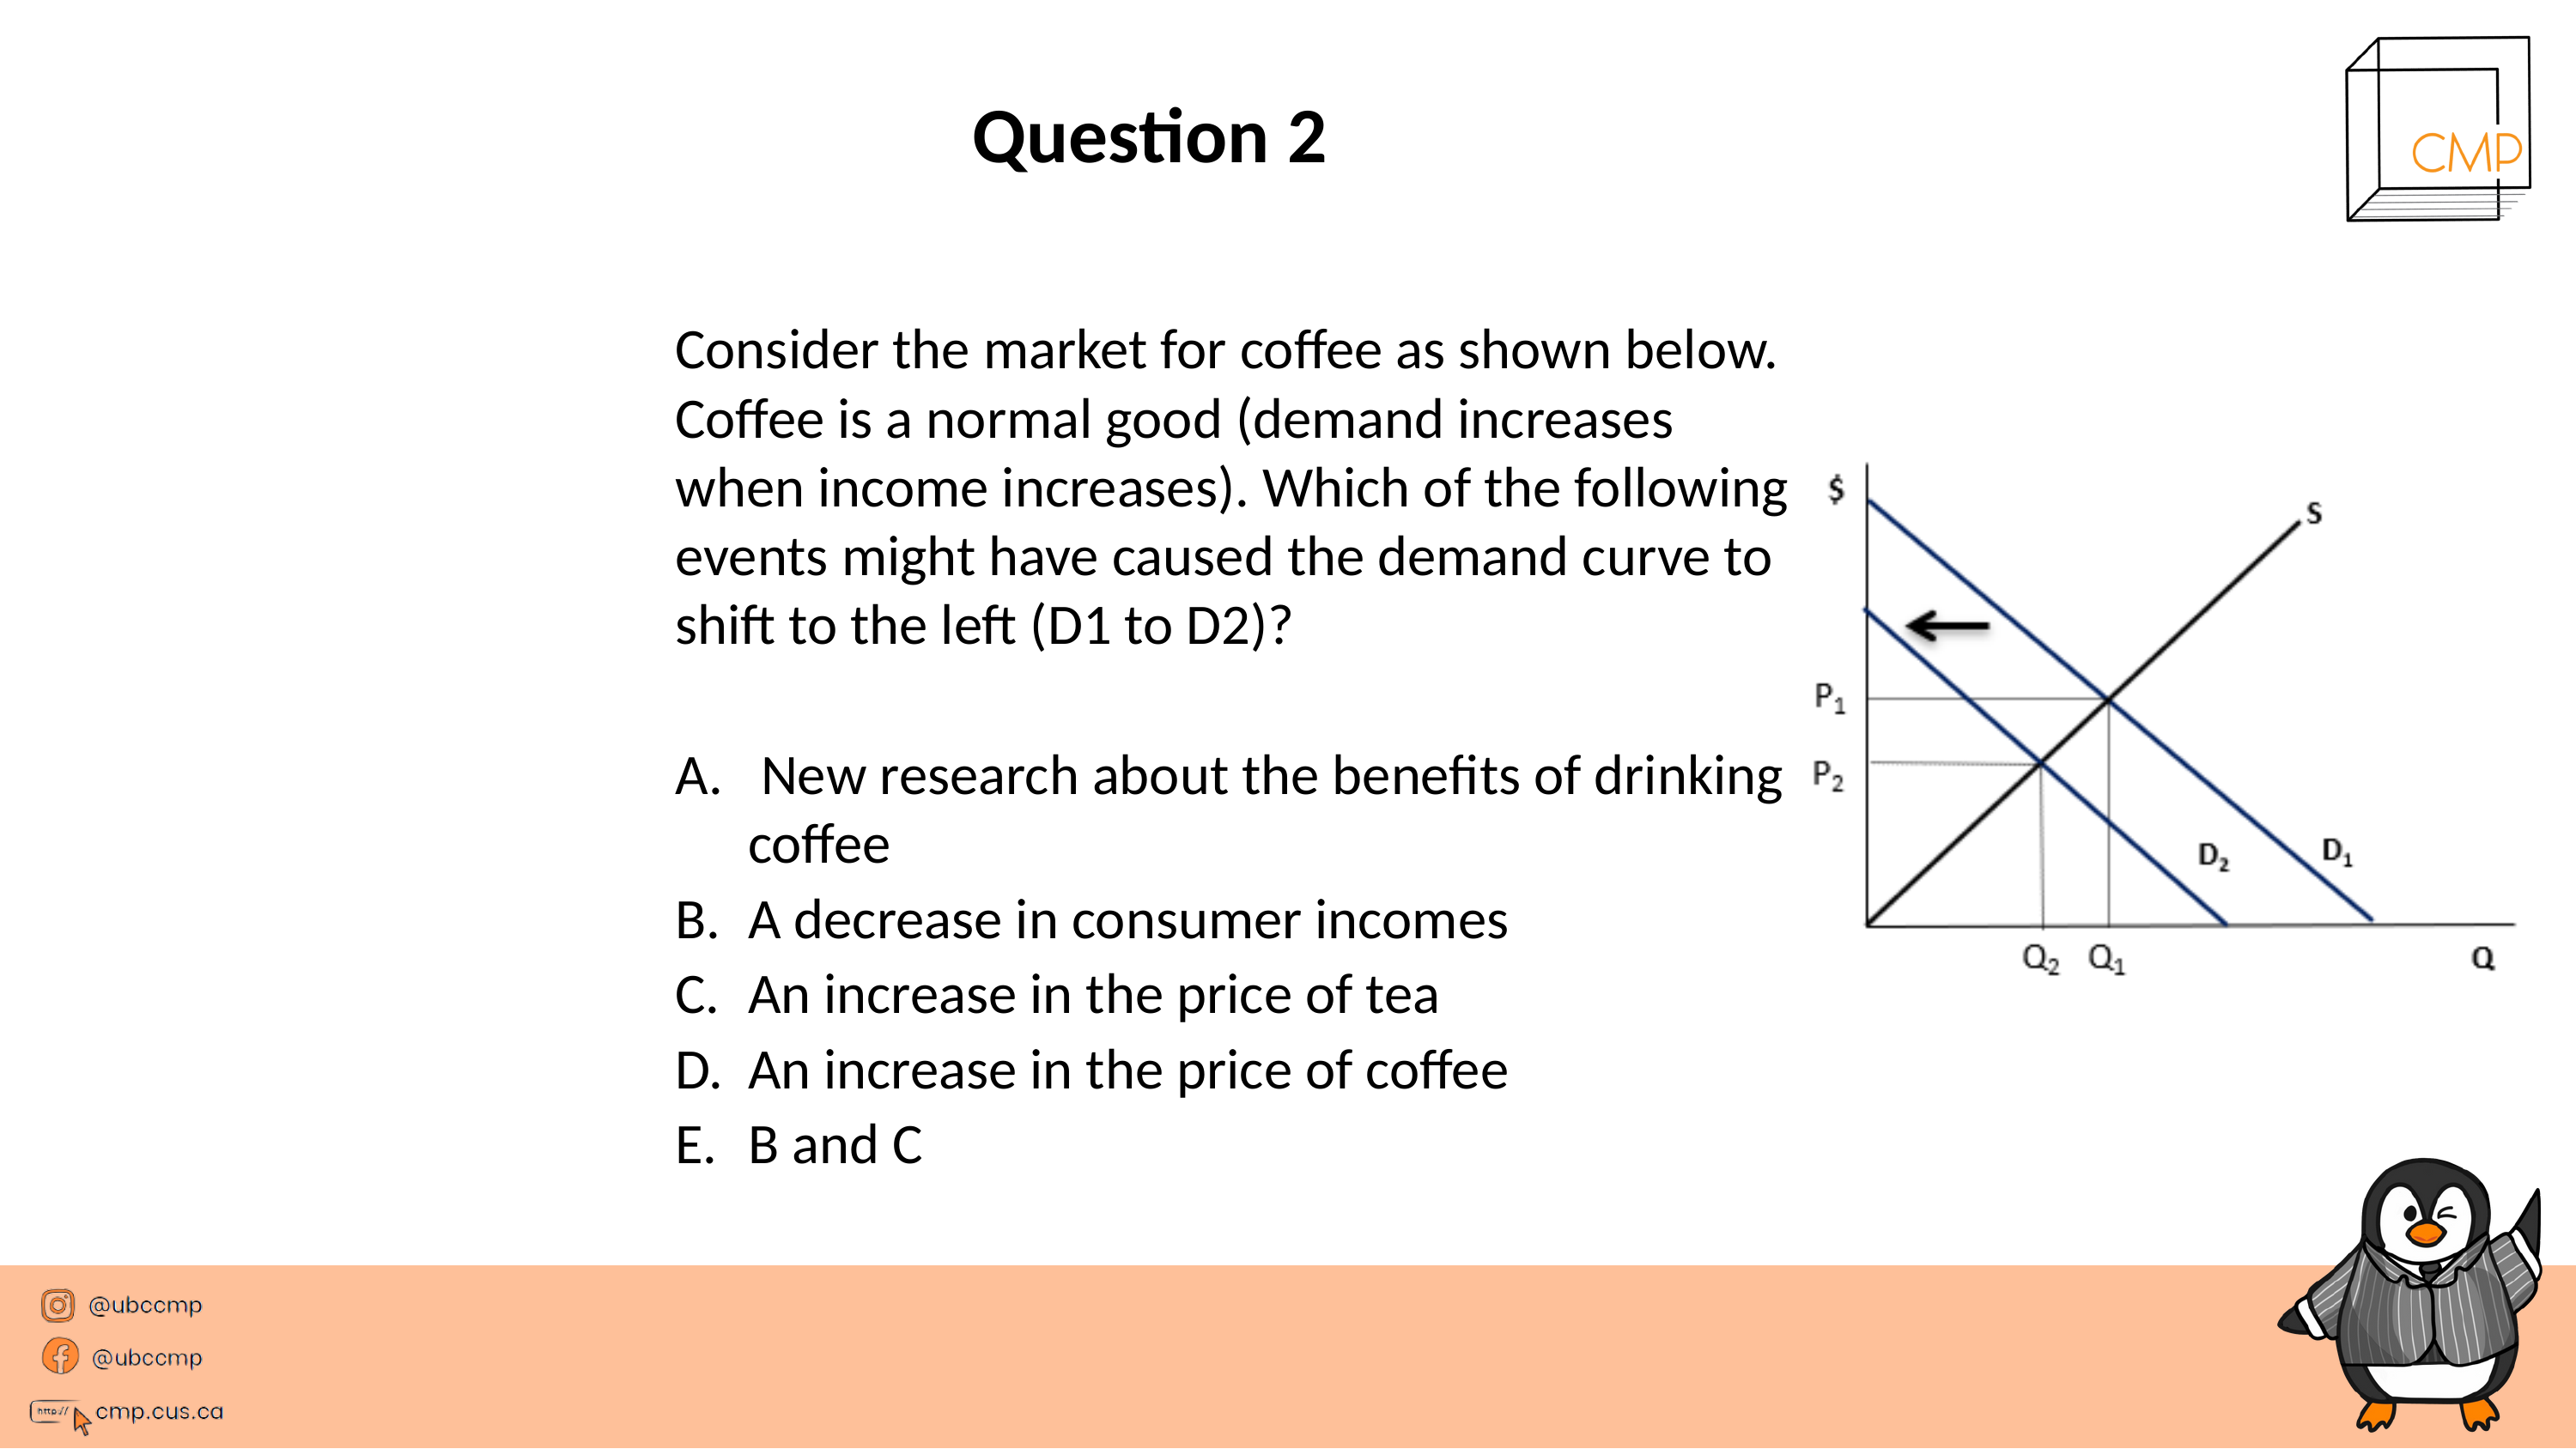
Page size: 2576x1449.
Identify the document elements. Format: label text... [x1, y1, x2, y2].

picture [2232, 1003, 2576, 1449]
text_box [0, 1245, 2227, 1449]
picture [1802, 423, 2529, 983]
picture [2233, 0, 2576, 337]
list Consider the market for coffee as shown below. Coffee is a normal good (demand increases when income increases). Which of the following events might have caused the demand curve to shift to the left (D1 to D2)? New research about the benefits of drinking coffee A decrease in consumer incomes An increase in the price of tea An increase in the price of coffee B and C [644, 305, 1803, 1245]
picture [15, 1276, 258, 1442]
title Question 2 [570, 50, 1730, 212]
